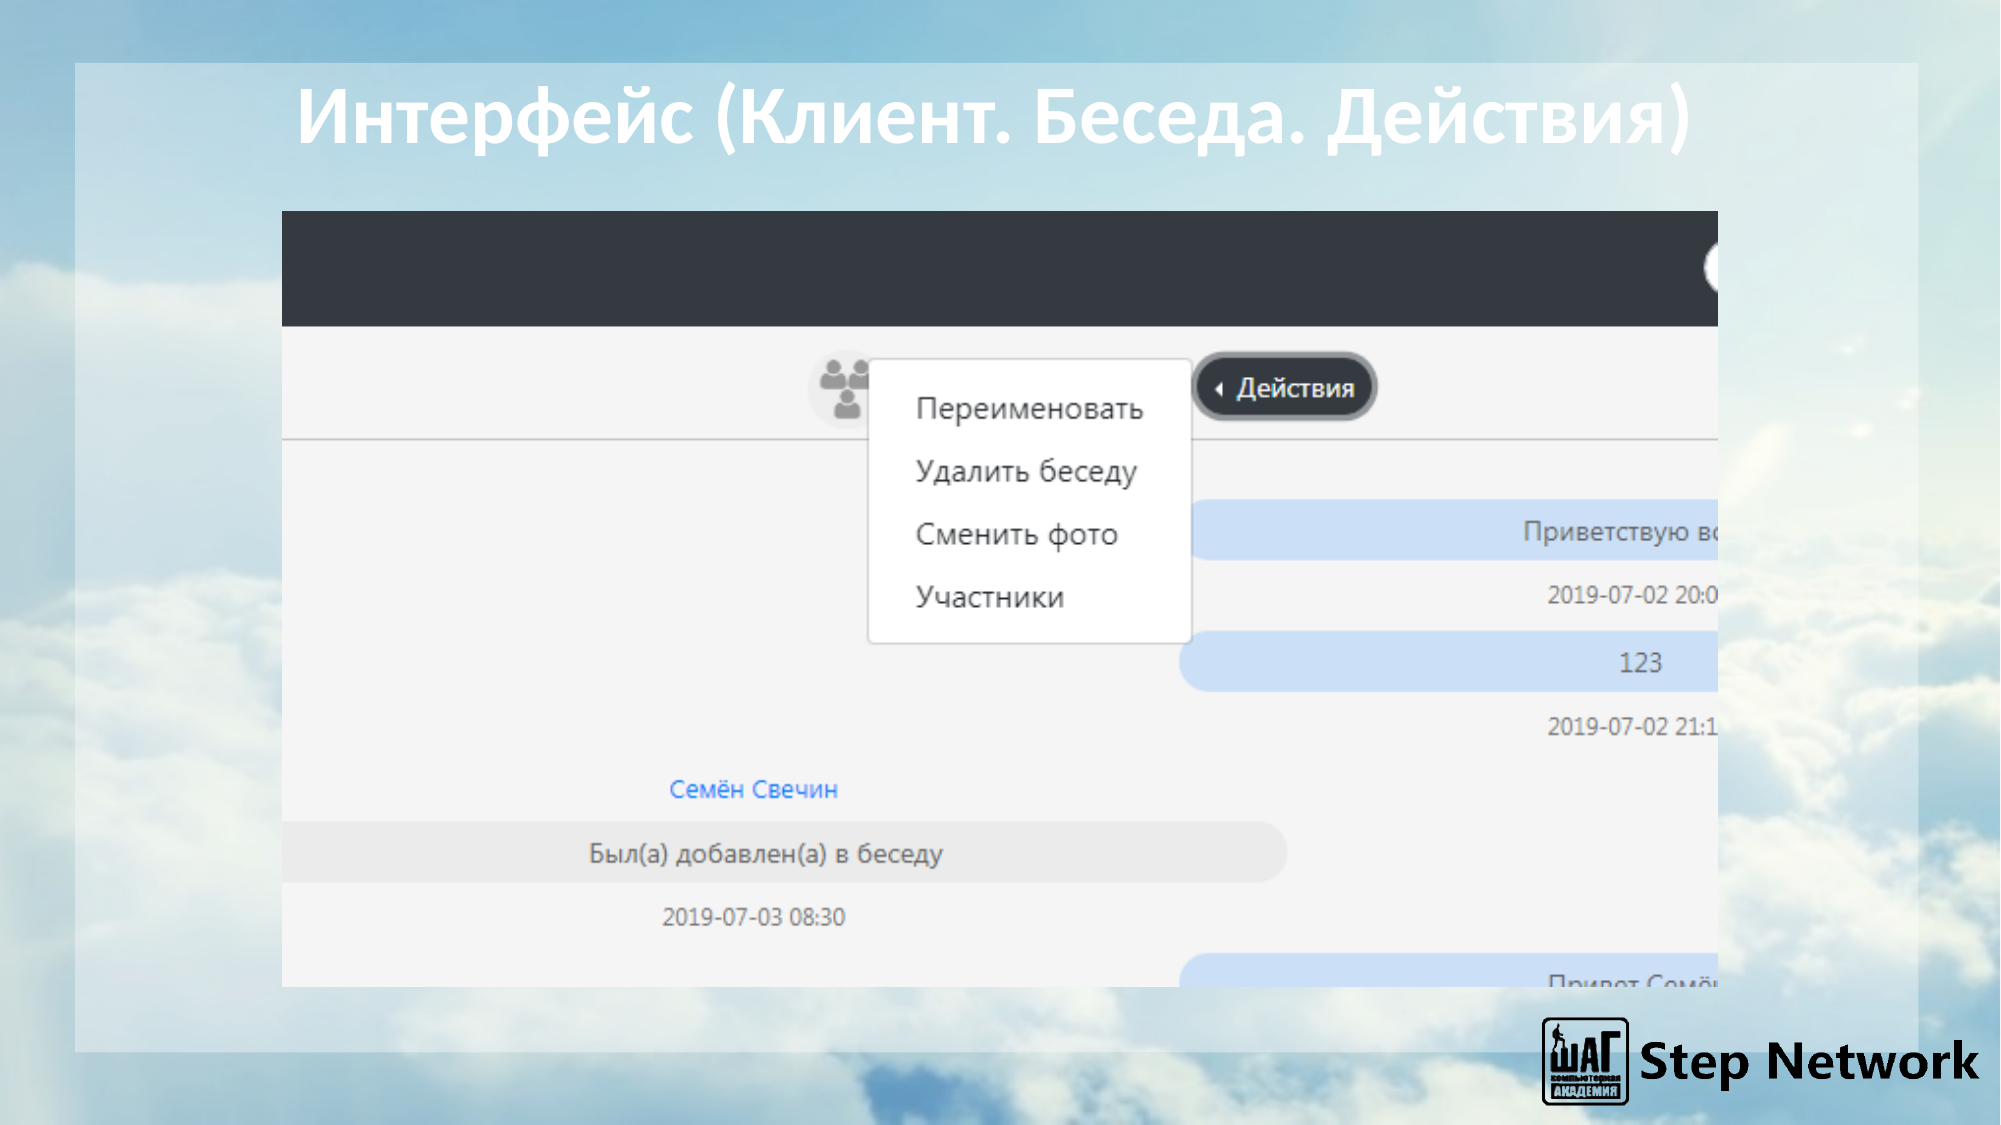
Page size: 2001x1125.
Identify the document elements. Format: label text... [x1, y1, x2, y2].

text_box Интерфейс (Клиент. Беседа. Действия) [134, 53, 1857, 168]
text_box [74, 62, 1919, 1053]
picture [0, 0, 2001, 1125]
